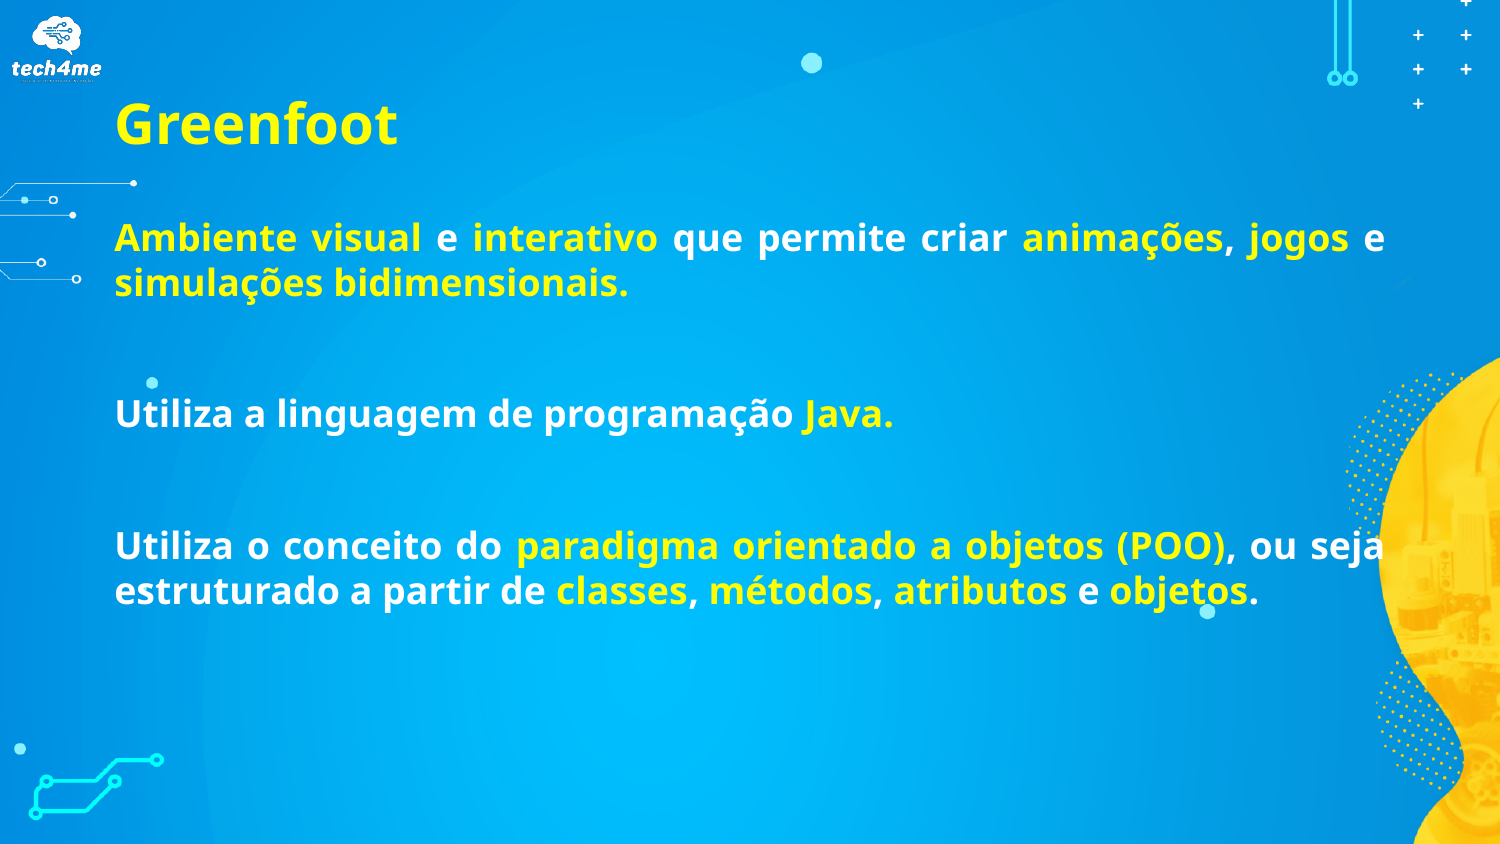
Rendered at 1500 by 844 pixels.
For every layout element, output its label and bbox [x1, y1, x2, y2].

picture [585, 407, 604, 427]
picture [173, 399, 178, 426]
picture [748, 584, 765, 604]
picture [1247, 231, 1257, 259]
picture [1252, 539, 1270, 559]
picture [1026, 539, 1043, 559]
picture [602, 276, 616, 296]
picture [249, 539, 268, 559]
picture [1186, 532, 1210, 559]
picture [612, 584, 626, 604]
picture [896, 584, 913, 604]
picture [395, 276, 400, 295]
picture [542, 539, 559, 559]
picture [366, 231, 384, 251]
picture [1162, 231, 1181, 251]
picture [476, 231, 480, 250]
picture [180, 223, 198, 251]
picture [326, 407, 344, 435]
picture [385, 584, 403, 612]
picture [558, 584, 573, 604]
picture [605, 231, 610, 250]
picture [438, 231, 456, 251]
picture [917, 580, 931, 604]
picture [1024, 231, 1041, 251]
picture [776, 539, 780, 558]
picture [750, 407, 767, 427]
picture [634, 407, 645, 426]
picture [1191, 580, 1205, 604]
picture [1349, 539, 1359, 567]
picture [628, 539, 633, 558]
picture [1276, 539, 1294, 559]
picture [1170, 584, 1188, 604]
picture [1461, 0, 1471, 5]
picture [708, 407, 725, 427]
picture [1112, 584, 1130, 604]
picture [246, 407, 263, 427]
picture [352, 584, 369, 604]
picture [144, 535, 157, 559]
picture [372, 539, 389, 559]
picture [295, 576, 313, 604]
picture [581, 539, 598, 559]
picture [466, 276, 484, 295]
picture [591, 276, 596, 295]
picture [195, 407, 210, 426]
picture [769, 580, 782, 604]
picture [185, 407, 190, 426]
picture [291, 407, 295, 426]
picture [649, 584, 667, 604]
picture [360, 276, 365, 295]
picture [487, 231, 505, 250]
picture [195, 539, 210, 558]
picture [723, 231, 741, 251]
picture [673, 407, 702, 426]
picture [700, 231, 717, 251]
picture [699, 539, 716, 559]
picture [1154, 584, 1164, 612]
picture [960, 231, 965, 250]
picture [215, 113, 242, 144]
picture [407, 276, 437, 295]
picture [570, 407, 582, 426]
picture [1313, 539, 1327, 559]
picture [214, 407, 231, 427]
picture [204, 231, 209, 250]
picture [147, 378, 157, 388]
picture [639, 539, 656, 567]
picture [376, 107, 396, 144]
picture [809, 576, 827, 604]
picture [117, 584, 134, 604]
picture [173, 531, 178, 558]
picture [148, 276, 178, 295]
picture [209, 268, 214, 295]
picture [242, 276, 257, 304]
picture [992, 531, 1010, 559]
picture [1461, 65, 1471, 74]
picture [1048, 231, 1066, 250]
picture [1136, 576, 1154, 604]
picture [849, 539, 866, 559]
picture [214, 580, 228, 604]
picture [1047, 535, 1060, 559]
picture [649, 407, 666, 427]
picture [1227, 247, 1232, 255]
picture [185, 539, 190, 558]
picture [735, 539, 753, 559]
picture [731, 407, 745, 435]
picture [675, 231, 693, 259]
picture [319, 584, 338, 604]
picture [923, 231, 937, 251]
picture [1051, 584, 1065, 604]
picture [773, 407, 791, 427]
picture [863, 407, 880, 427]
picture [1073, 231, 1077, 250]
picture [806, 231, 818, 250]
picture [422, 539, 440, 559]
picture [1286, 231, 1304, 259]
picture [1207, 231, 1221, 251]
picture [663, 539, 693, 558]
picture [1088, 539, 1102, 559]
picture [691, 600, 696, 608]
picture [238, 231, 255, 250]
picture [444, 407, 474, 426]
picture [1120, 231, 1137, 251]
picture [953, 584, 957, 603]
picture [162, 407, 167, 426]
picture [869, 227, 883, 251]
picture [994, 231, 1006, 250]
picture [712, 584, 742, 603]
picture [566, 539, 578, 558]
picture [514, 407, 531, 427]
picture [414, 223, 418, 250]
picture [329, 539, 347, 558]
picture [544, 276, 562, 295]
picture [936, 584, 948, 603]
picture [139, 584, 153, 604]
picture [118, 533, 139, 559]
picture [481, 539, 500, 559]
picture [509, 276, 514, 295]
picture [162, 539, 167, 558]
picture [404, 535, 418, 559]
picture [375, 407, 392, 427]
picture [819, 407, 836, 427]
picture [285, 102, 306, 143]
picture [860, 231, 864, 250]
picture [1165, 223, 1178, 228]
picture [342, 113, 371, 144]
picture [1010, 539, 1020, 567]
picture [143, 231, 173, 250]
picture [262, 276, 280, 296]
picture [832, 535, 845, 559]
picture [313, 231, 331, 250]
picture [856, 584, 870, 604]
picture [421, 407, 439, 427]
picture [988, 584, 1006, 604]
picture [1232, 584, 1246, 604]
picture [527, 231, 544, 251]
picture [251, 113, 278, 143]
picture [967, 539, 986, 559]
picture [214, 231, 232, 251]
picture [280, 399, 284, 426]
picture [568, 276, 585, 296]
picture [1133, 533, 1150, 558]
picture [184, 276, 202, 296]
picture [260, 227, 274, 251]
picture [802, 53, 821, 73]
picture [371, 268, 388, 296]
picture [970, 231, 987, 251]
picture [502, 576, 520, 604]
picture [0, 0, 282, 844]
picture [346, 231, 360, 251]
picture [1333, 231, 1347, 251]
picture [637, 231, 656, 251]
picture [615, 231, 634, 250]
picture [278, 231, 295, 251]
picture [307, 276, 321, 296]
picture [833, 584, 852, 604]
picture [307, 113, 336, 144]
picture [1185, 231, 1203, 251]
picture [519, 539, 537, 567]
picture [579, 576, 583, 603]
picture [304, 539, 323, 559]
picture [760, 231, 778, 259]
picture [117, 276, 131, 296]
picture [1263, 231, 1281, 251]
picture [810, 539, 827, 558]
picture [1310, 231, 1328, 251]
picture [550, 231, 562, 250]
picture [1156, 532, 1180, 559]
picture [526, 584, 544, 604]
picture [1328, 0, 1357, 85]
picture [589, 584, 606, 604]
picture [351, 407, 369, 427]
picture [118, 401, 139, 427]
picture [1119, 533, 1126, 564]
picture [477, 584, 489, 603]
picture [1209, 584, 1227, 604]
picture [603, 531, 621, 559]
picture [823, 231, 853, 250]
picture [447, 580, 460, 604]
picture [136, 276, 141, 295]
picture [408, 584, 425, 604]
picture [786, 584, 805, 604]
picture [1011, 580, 1024, 604]
picture [1331, 539, 1349, 559]
picture [783, 231, 800, 251]
picture [887, 231, 904, 251]
picture [759, 539, 771, 558]
picture [1365, 359, 1500, 844]
picture [398, 407, 415, 435]
picture [786, 539, 804, 559]
picture [1143, 231, 1157, 259]
picture [546, 407, 564, 435]
picture [1228, 555, 1233, 563]
picture [1415, 100, 1422, 108]
picture [1200, 605, 1215, 618]
picture [671, 584, 685, 604]
picture [752, 399, 766, 404]
picture [443, 276, 460, 296]
picture [1216, 533, 1223, 564]
picture [1028, 584, 1046, 604]
picture [336, 231, 341, 250]
picture [802, 401, 813, 434]
picture [510, 227, 523, 251]
picture [337, 268, 355, 296]
picture [214, 539, 231, 559]
picture [175, 584, 187, 603]
picture [943, 231, 955, 250]
picture [875, 600, 880, 608]
picture [303, 407, 320, 426]
picture [432, 584, 444, 603]
picture [233, 584, 250, 604]
picture [220, 276, 237, 296]
picture [520, 276, 538, 296]
picture [1084, 231, 1114, 250]
picture [1064, 539, 1083, 559]
picture [257, 584, 269, 603]
picture [285, 539, 300, 559]
picture [156, 580, 170, 604]
picture [932, 539, 949, 559]
picture [458, 531, 475, 559]
picture [565, 231, 582, 251]
picture [872, 531, 890, 559]
picture [490, 399, 508, 427]
picture [353, 539, 367, 559]
picture [609, 407, 627, 435]
picture [1080, 584, 1097, 604]
picture [587, 227, 600, 251]
picture [896, 539, 914, 559]
picture [390, 231, 407, 251]
picture [630, 584, 644, 604]
picture [841, 407, 859, 426]
picture [264, 268, 278, 273]
picture [490, 276, 504, 296]
picture [273, 584, 290, 604]
picture [1414, 65, 1423, 74]
picture [1366, 231, 1383, 251]
picture [465, 584, 470, 603]
picture [192, 584, 209, 604]
picture [395, 539, 399, 558]
picture [144, 403, 157, 427]
picture [964, 576, 982, 604]
picture [285, 276, 302, 296]
